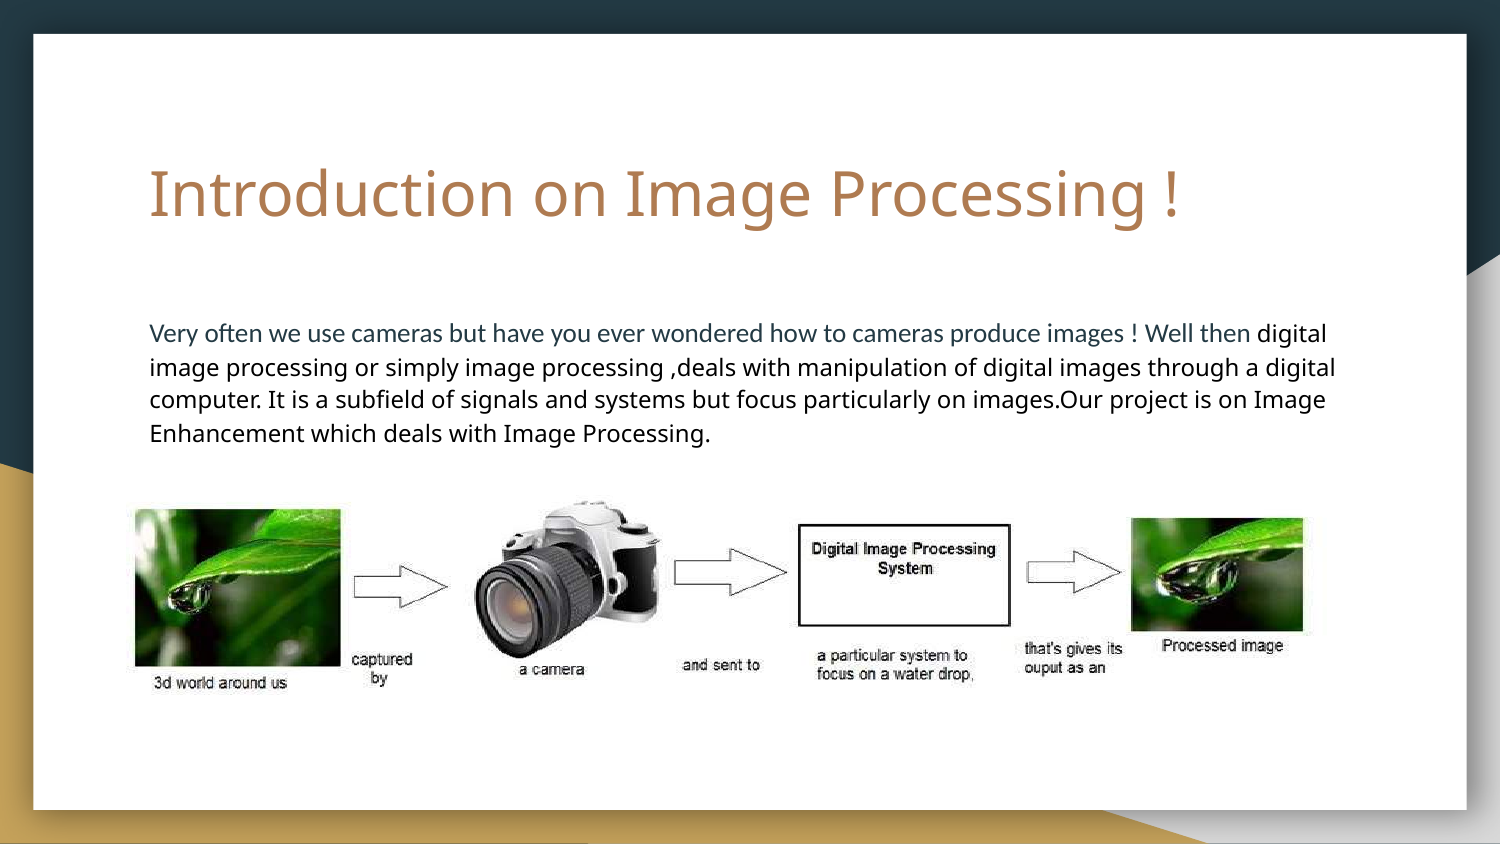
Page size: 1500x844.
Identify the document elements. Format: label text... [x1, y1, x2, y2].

picture [126, 457, 1374, 797]
list Very often we use cameras but have you ever wondered how to cameras produce images ! Well then digital image processing or simply image processing ,deals with manipulation of digital images through a digital computer. It is a subfield of signals and systems but focus particularly on images.Our project is on Image Enhancement which deals with Image Processing. [134, 295, 1366, 455]
title Introduction on Image Processing ! [134, 138, 1366, 295]
